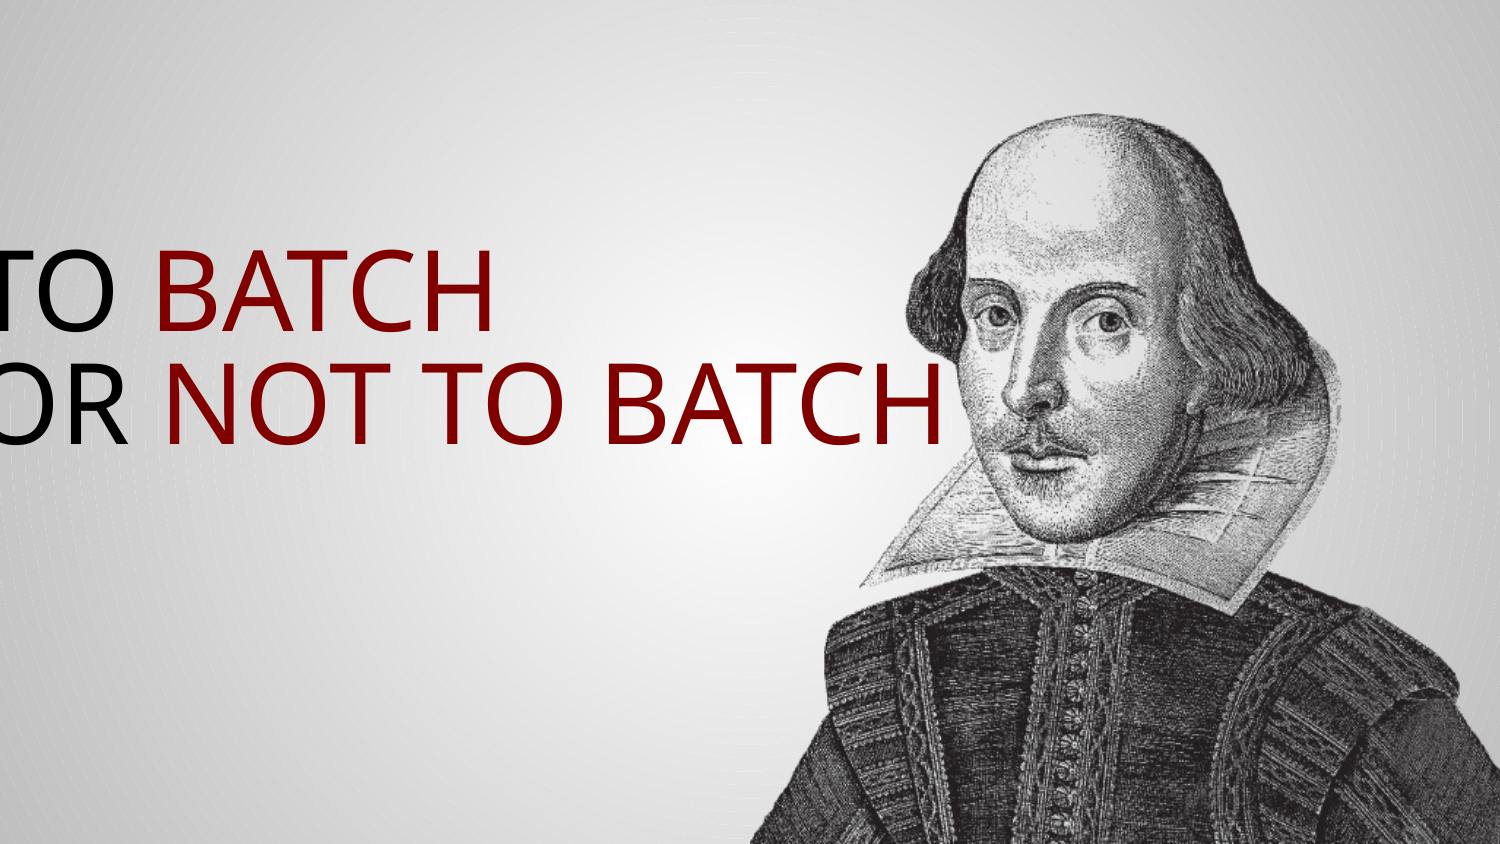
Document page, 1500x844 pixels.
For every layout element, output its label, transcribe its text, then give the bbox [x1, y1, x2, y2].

picture [749, 113, 1500, 844]
text_box TO BATCH OR NOT TO BATCH [0, 231, 744, 475]
